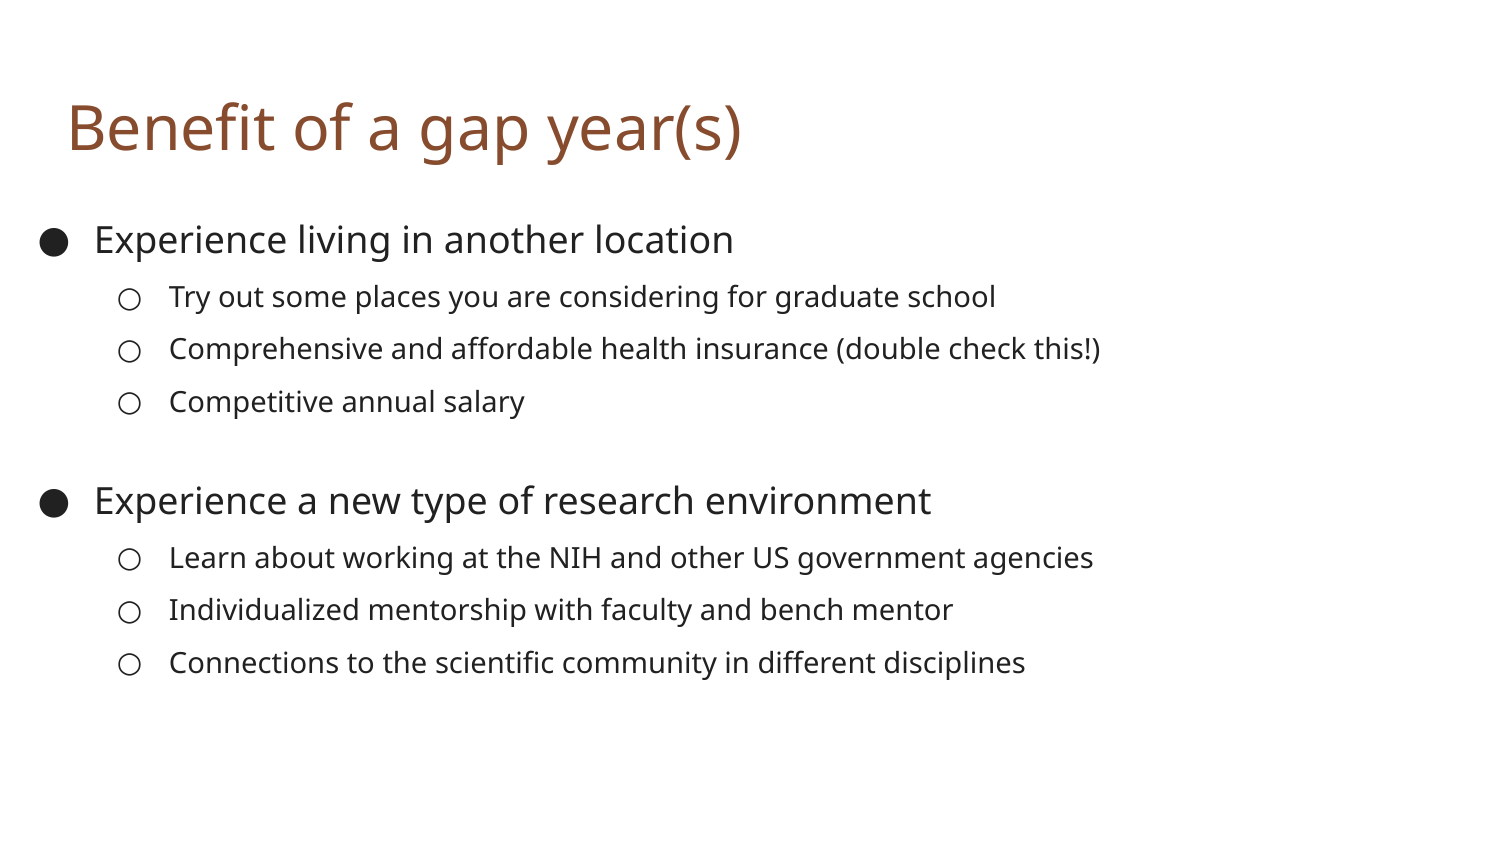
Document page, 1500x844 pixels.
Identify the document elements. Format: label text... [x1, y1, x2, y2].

list Experience living in another location Try out some places you are considering for graduate school Comprehensive and affordable health insurance (double check this!) Competitive annual salary Experience a new type of research environment Learn about working at the NIH and other US government agencies Individualized mentorship with faculty and bench mentor Connections to the scientific community in different disciplines [4, 194, 1496, 755]
title Benefit of a gap year(s) [51, 72, 1449, 167]
